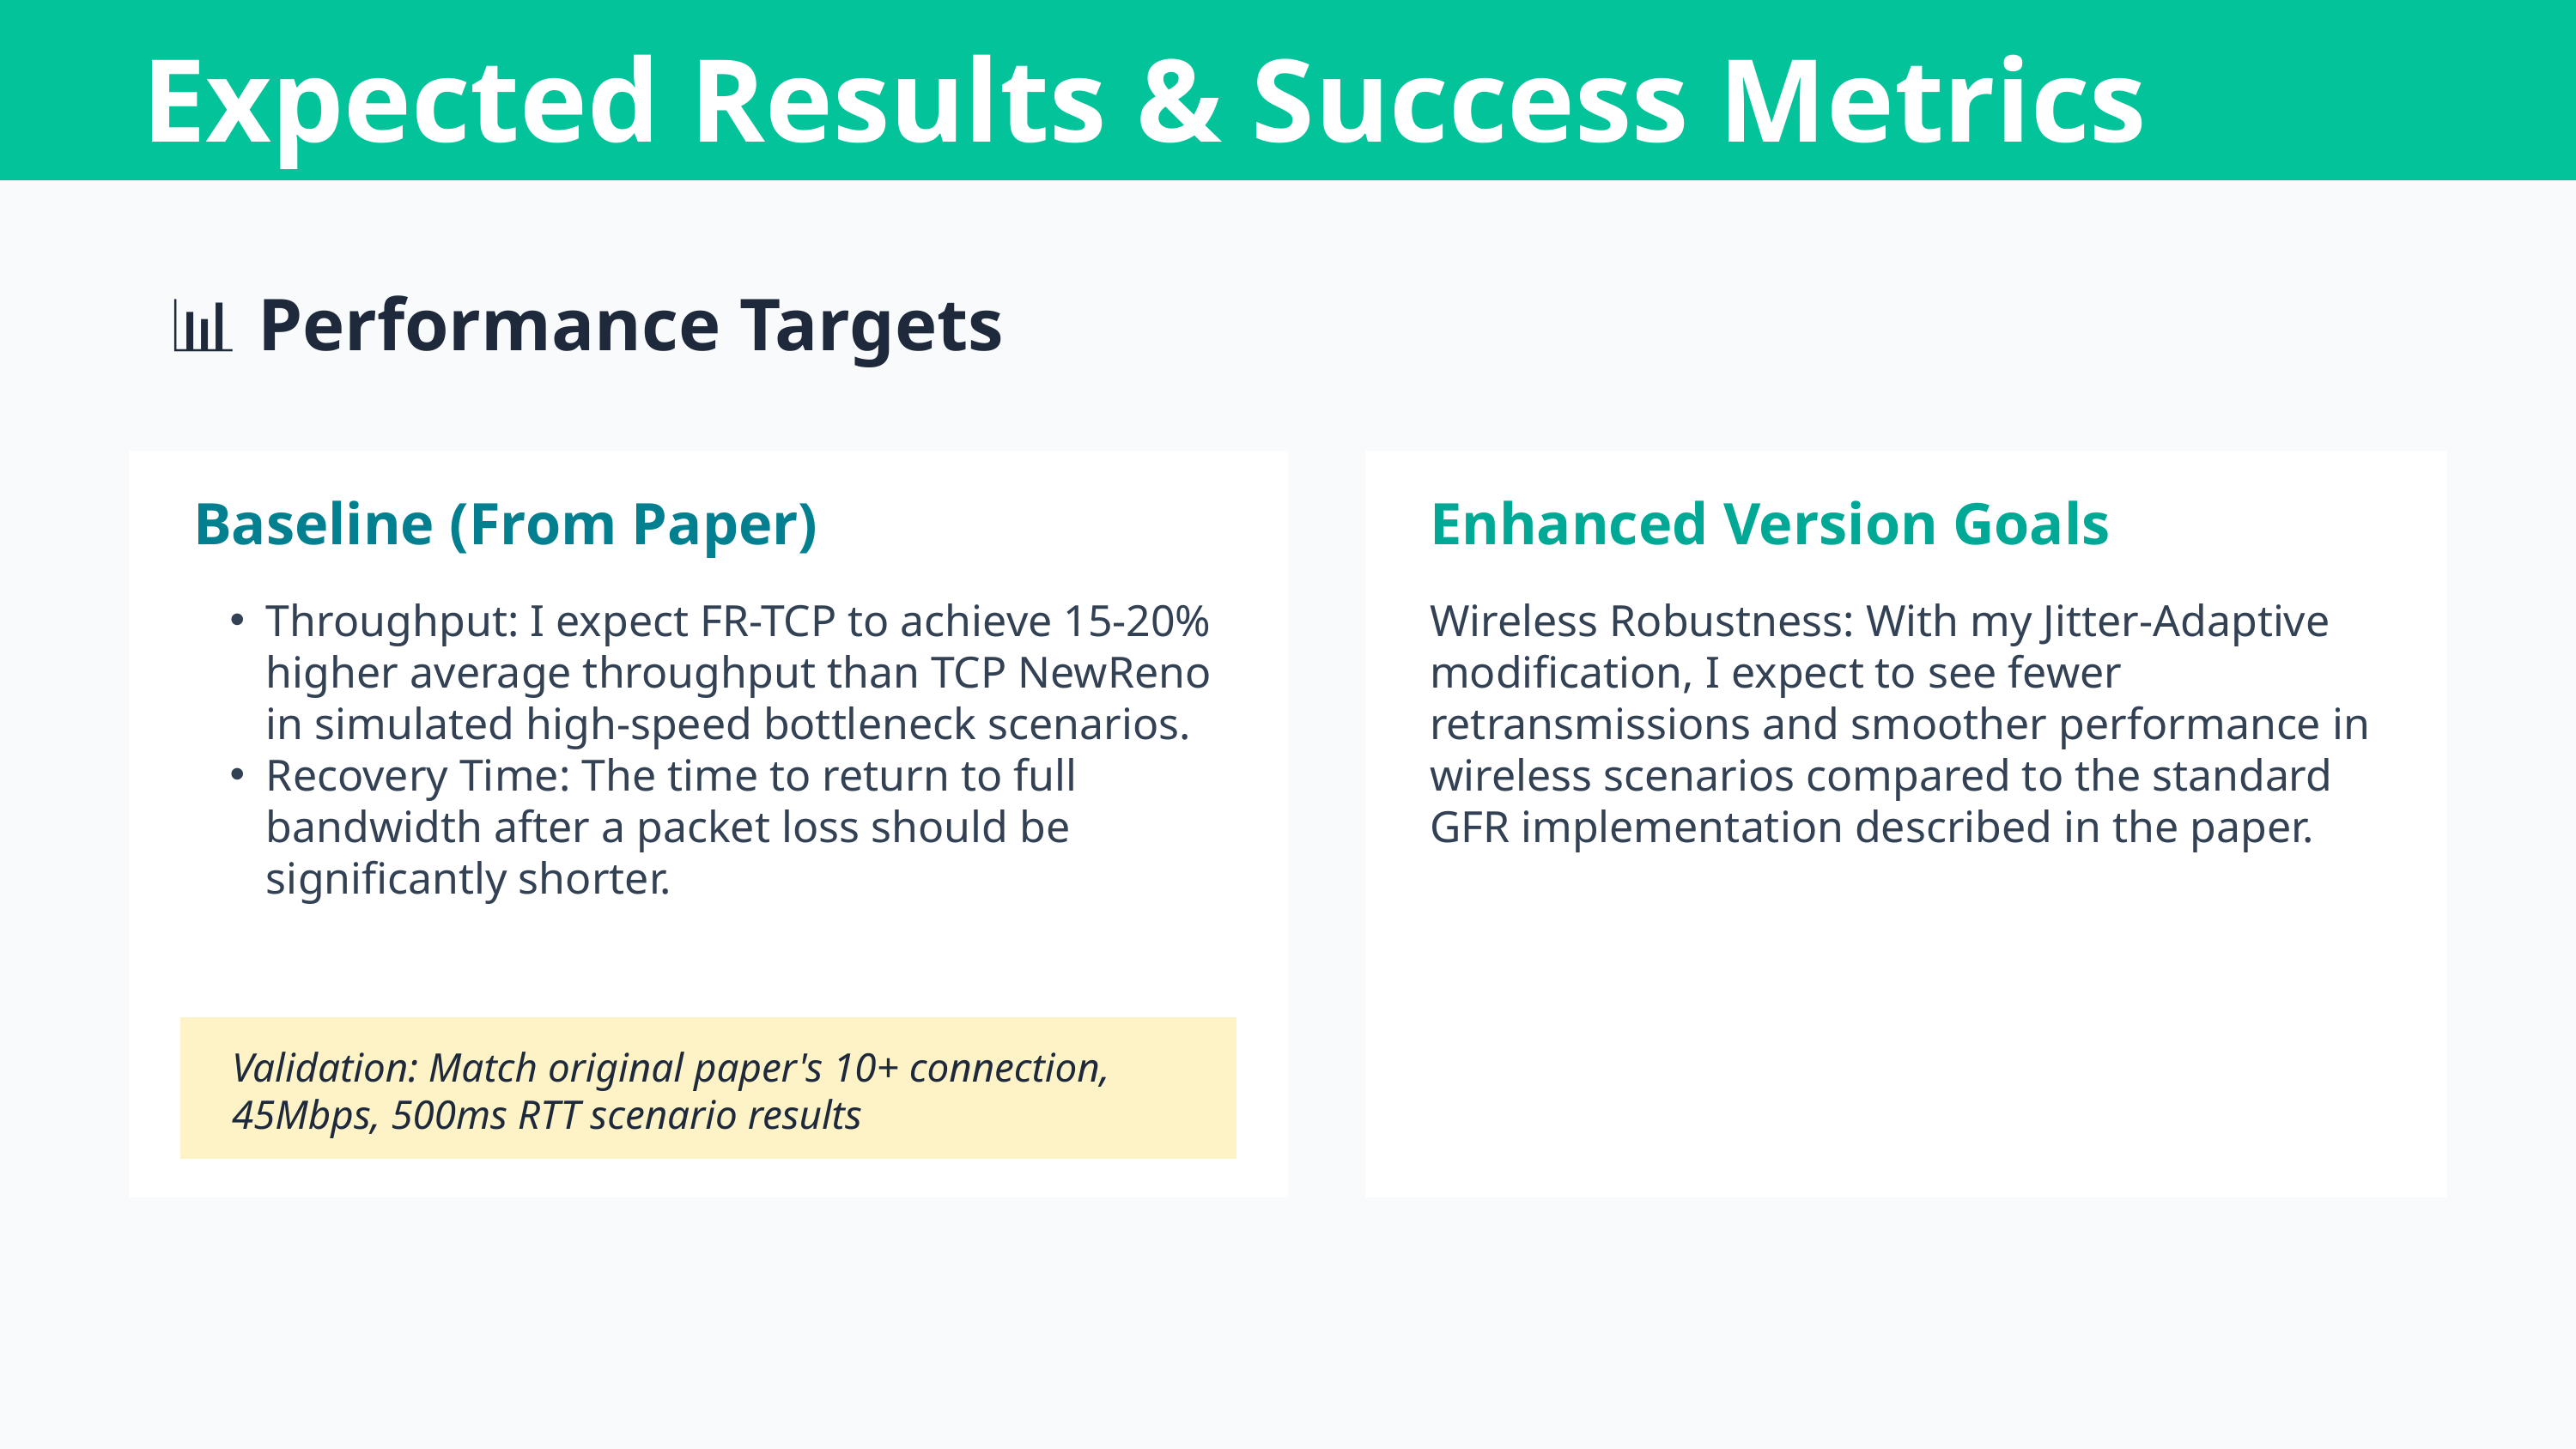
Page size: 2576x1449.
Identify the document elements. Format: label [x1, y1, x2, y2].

text_box [1364, 450, 2448, 1198]
text_box [0, 0, 2576, 181]
text_box [0, 190, 2576, 1449]
text_box [128, 450, 1289, 1198]
text_box [179, 1016, 1237, 1160]
